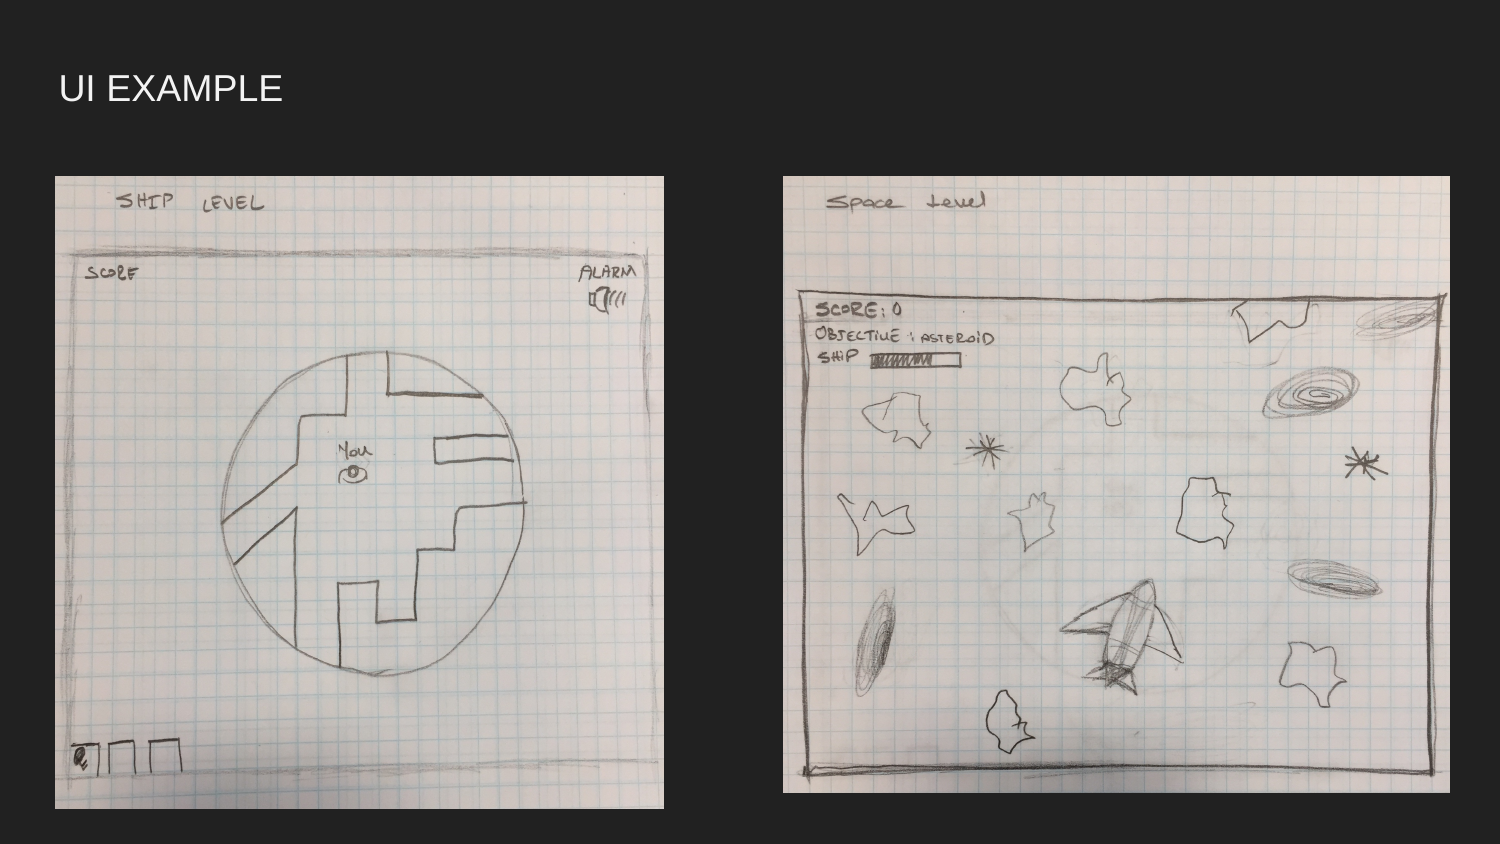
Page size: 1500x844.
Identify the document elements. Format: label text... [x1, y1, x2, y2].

picture [782, 176, 1451, 793]
picture [55, 176, 664, 810]
text_box UI EXAMPLE [43, 48, 883, 134]
